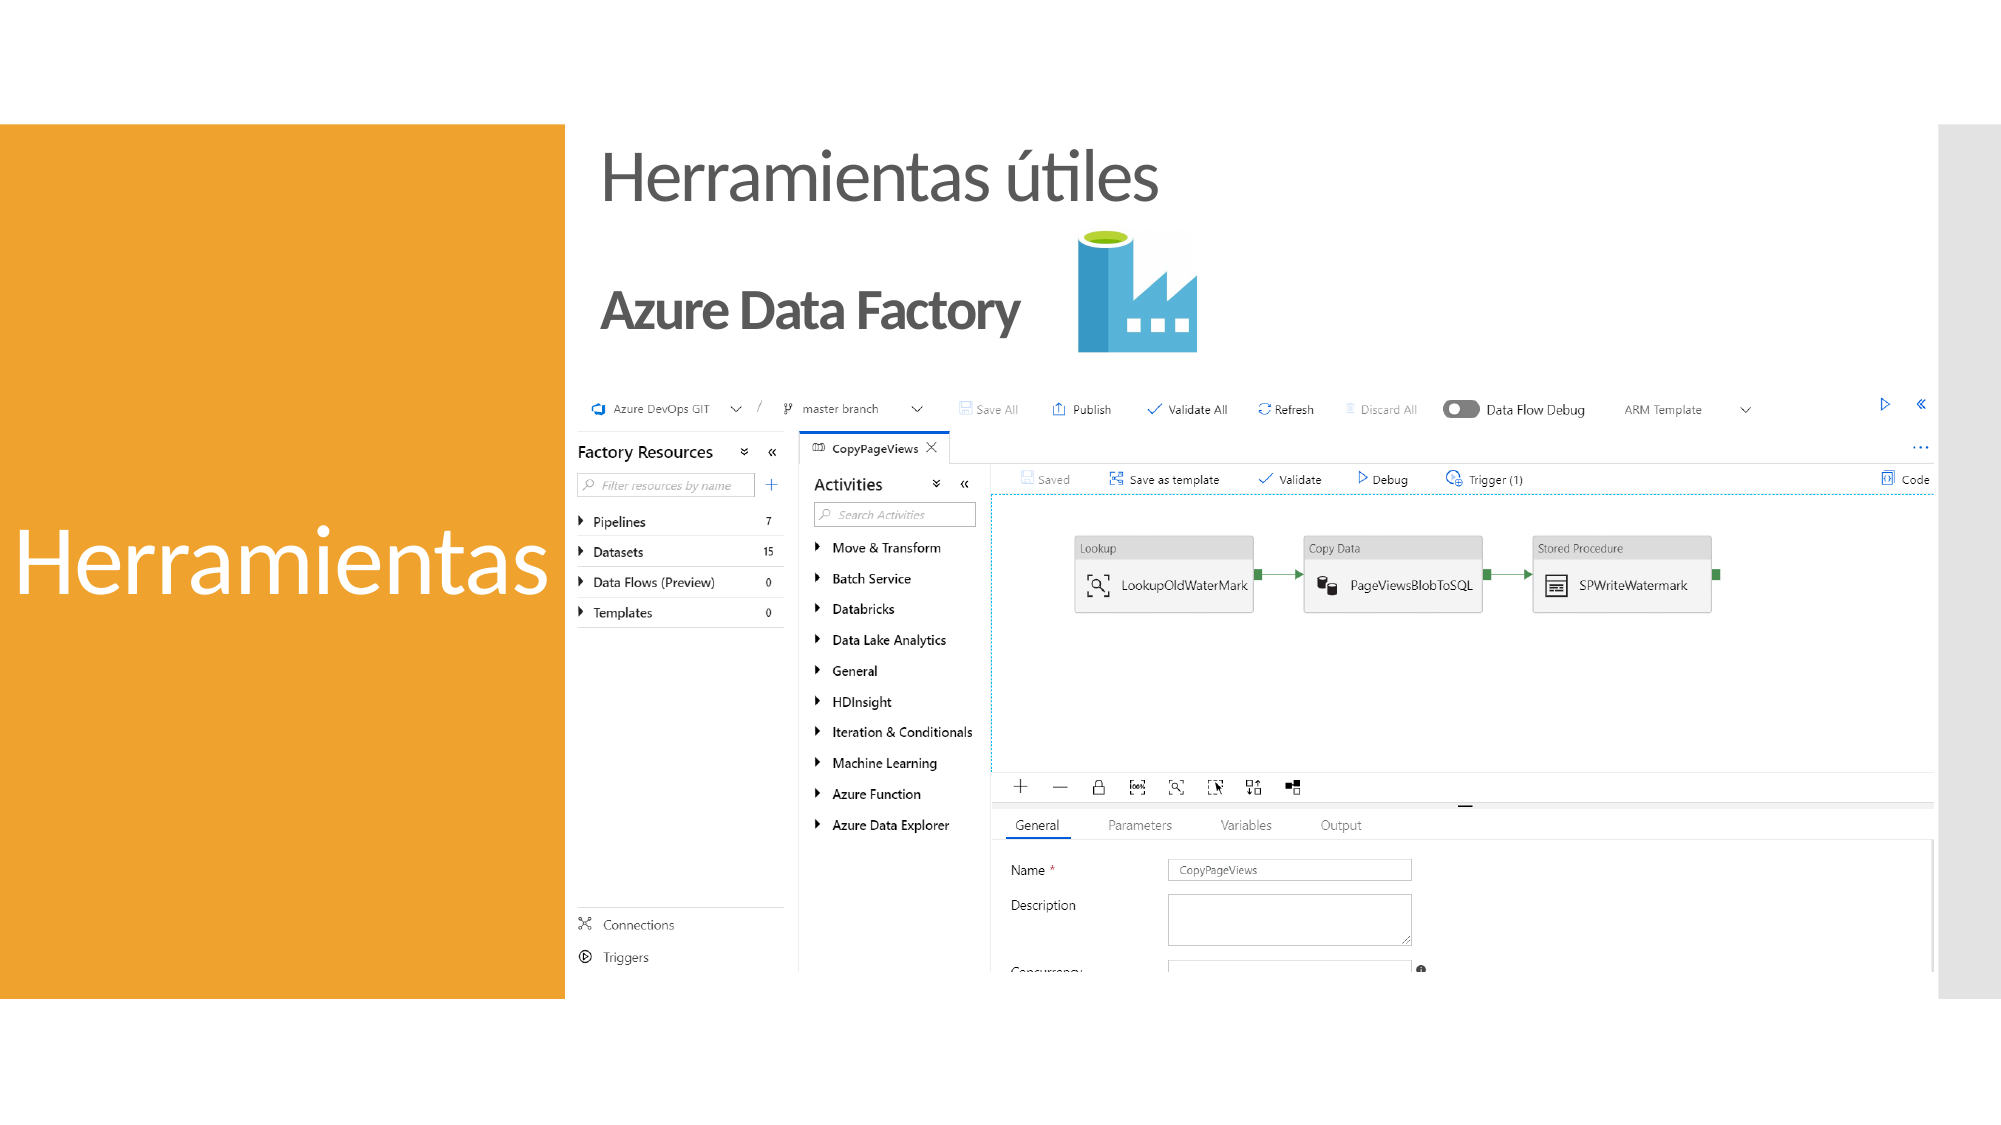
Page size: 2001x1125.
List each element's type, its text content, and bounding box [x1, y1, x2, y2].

picture [1073, 228, 1197, 353]
title Herramientas [0, 184, 580, 940]
text_box Herramientas útiles [585, 73, 1885, 224]
picture [566, 389, 1934, 973]
text_box Azure Data Factory [585, 263, 1942, 909]
